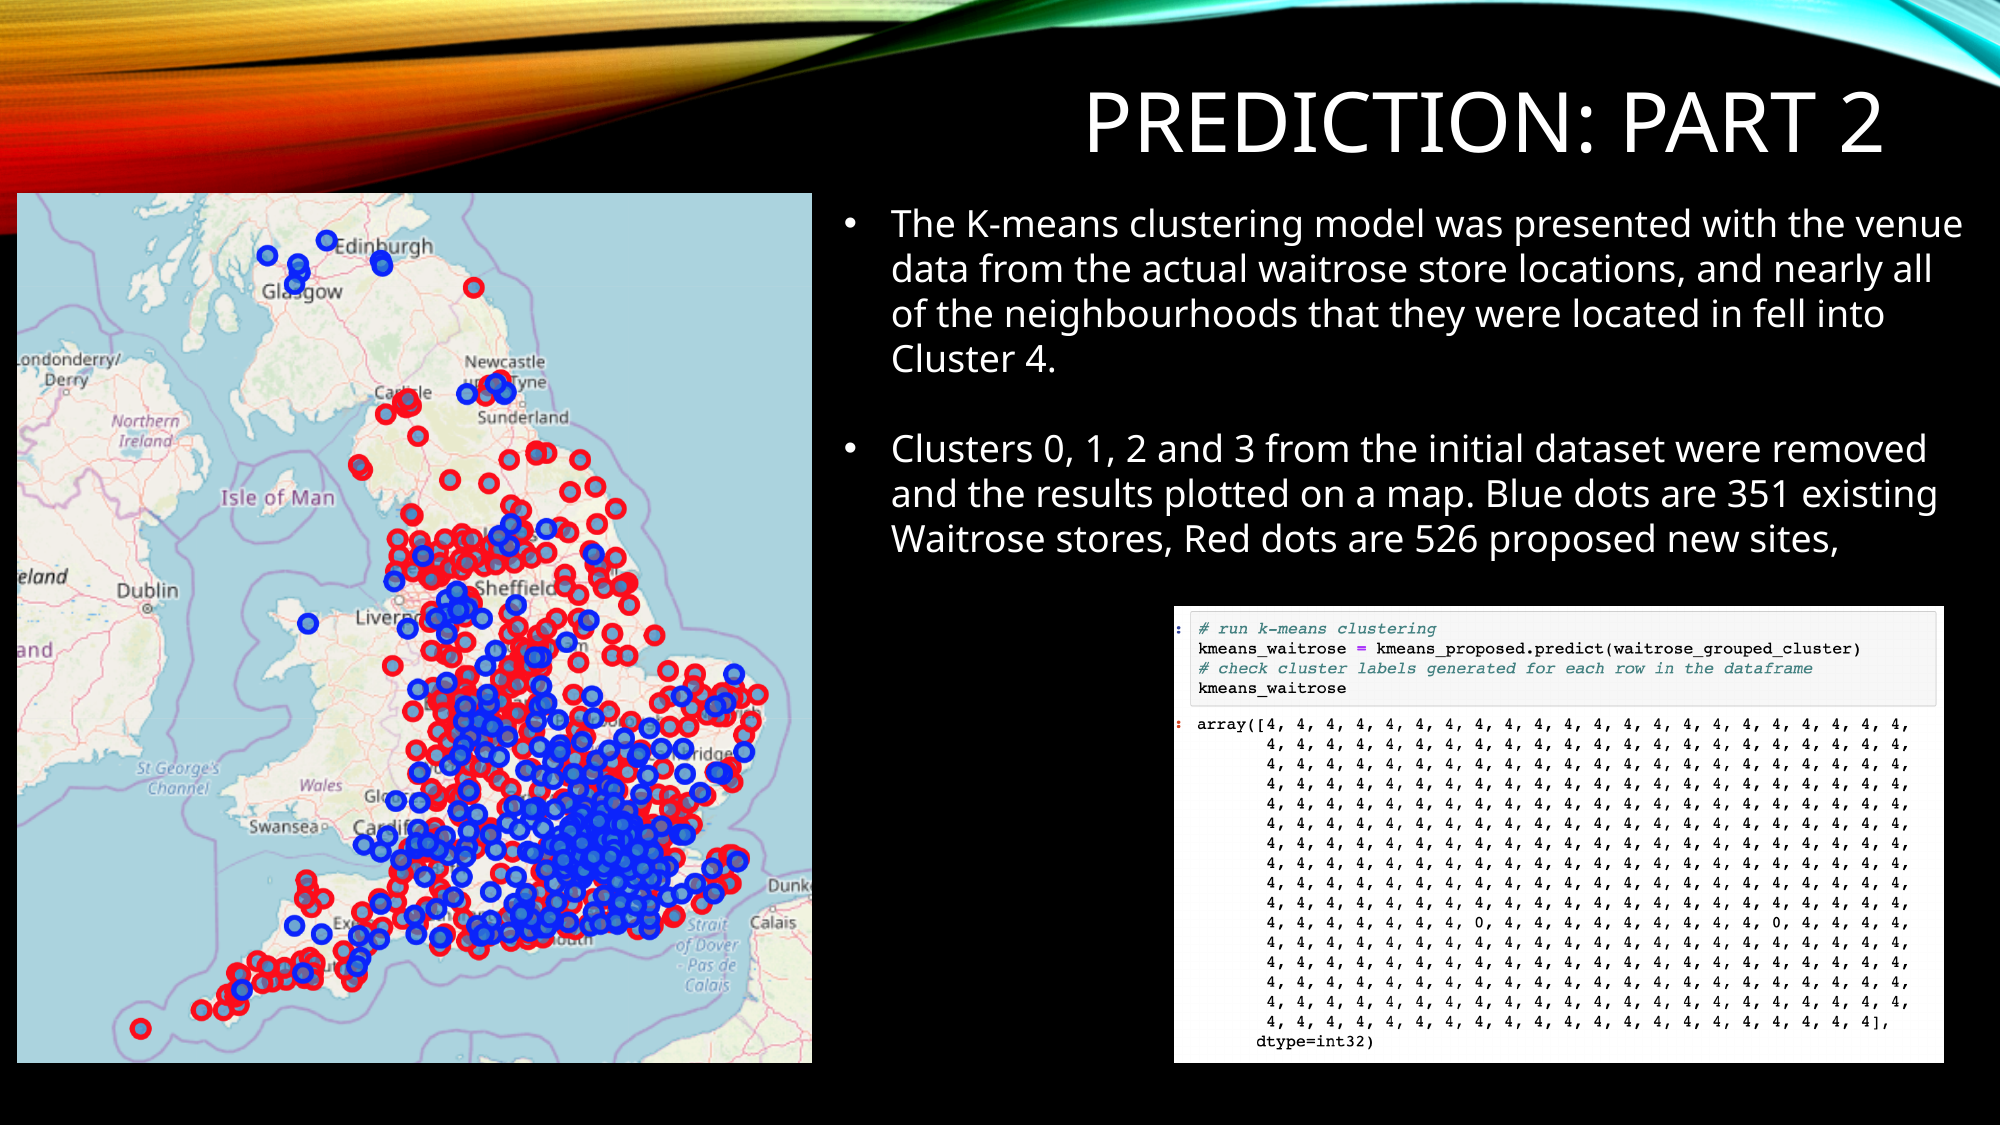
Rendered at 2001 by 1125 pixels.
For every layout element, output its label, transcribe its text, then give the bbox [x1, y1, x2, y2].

picture [0, 0, 2000, 1063]
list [1173, 606, 1944, 1063]
text_box The K-means clustering model was presented with the venue data from the actual waitrose store locations, and nearly all of the neighbourhoods that they were located in fell into Cluster 4. Clusters 0, 1, 2 and 3 from the initial dataset were removed and the results plotted on a map. Blue dots are 351 existing Waitrose stores, Red dots are 526 proposed new sites, [829, 193, 1983, 568]
title PREDICTION: PART 2 [488, 19, 1902, 232]
